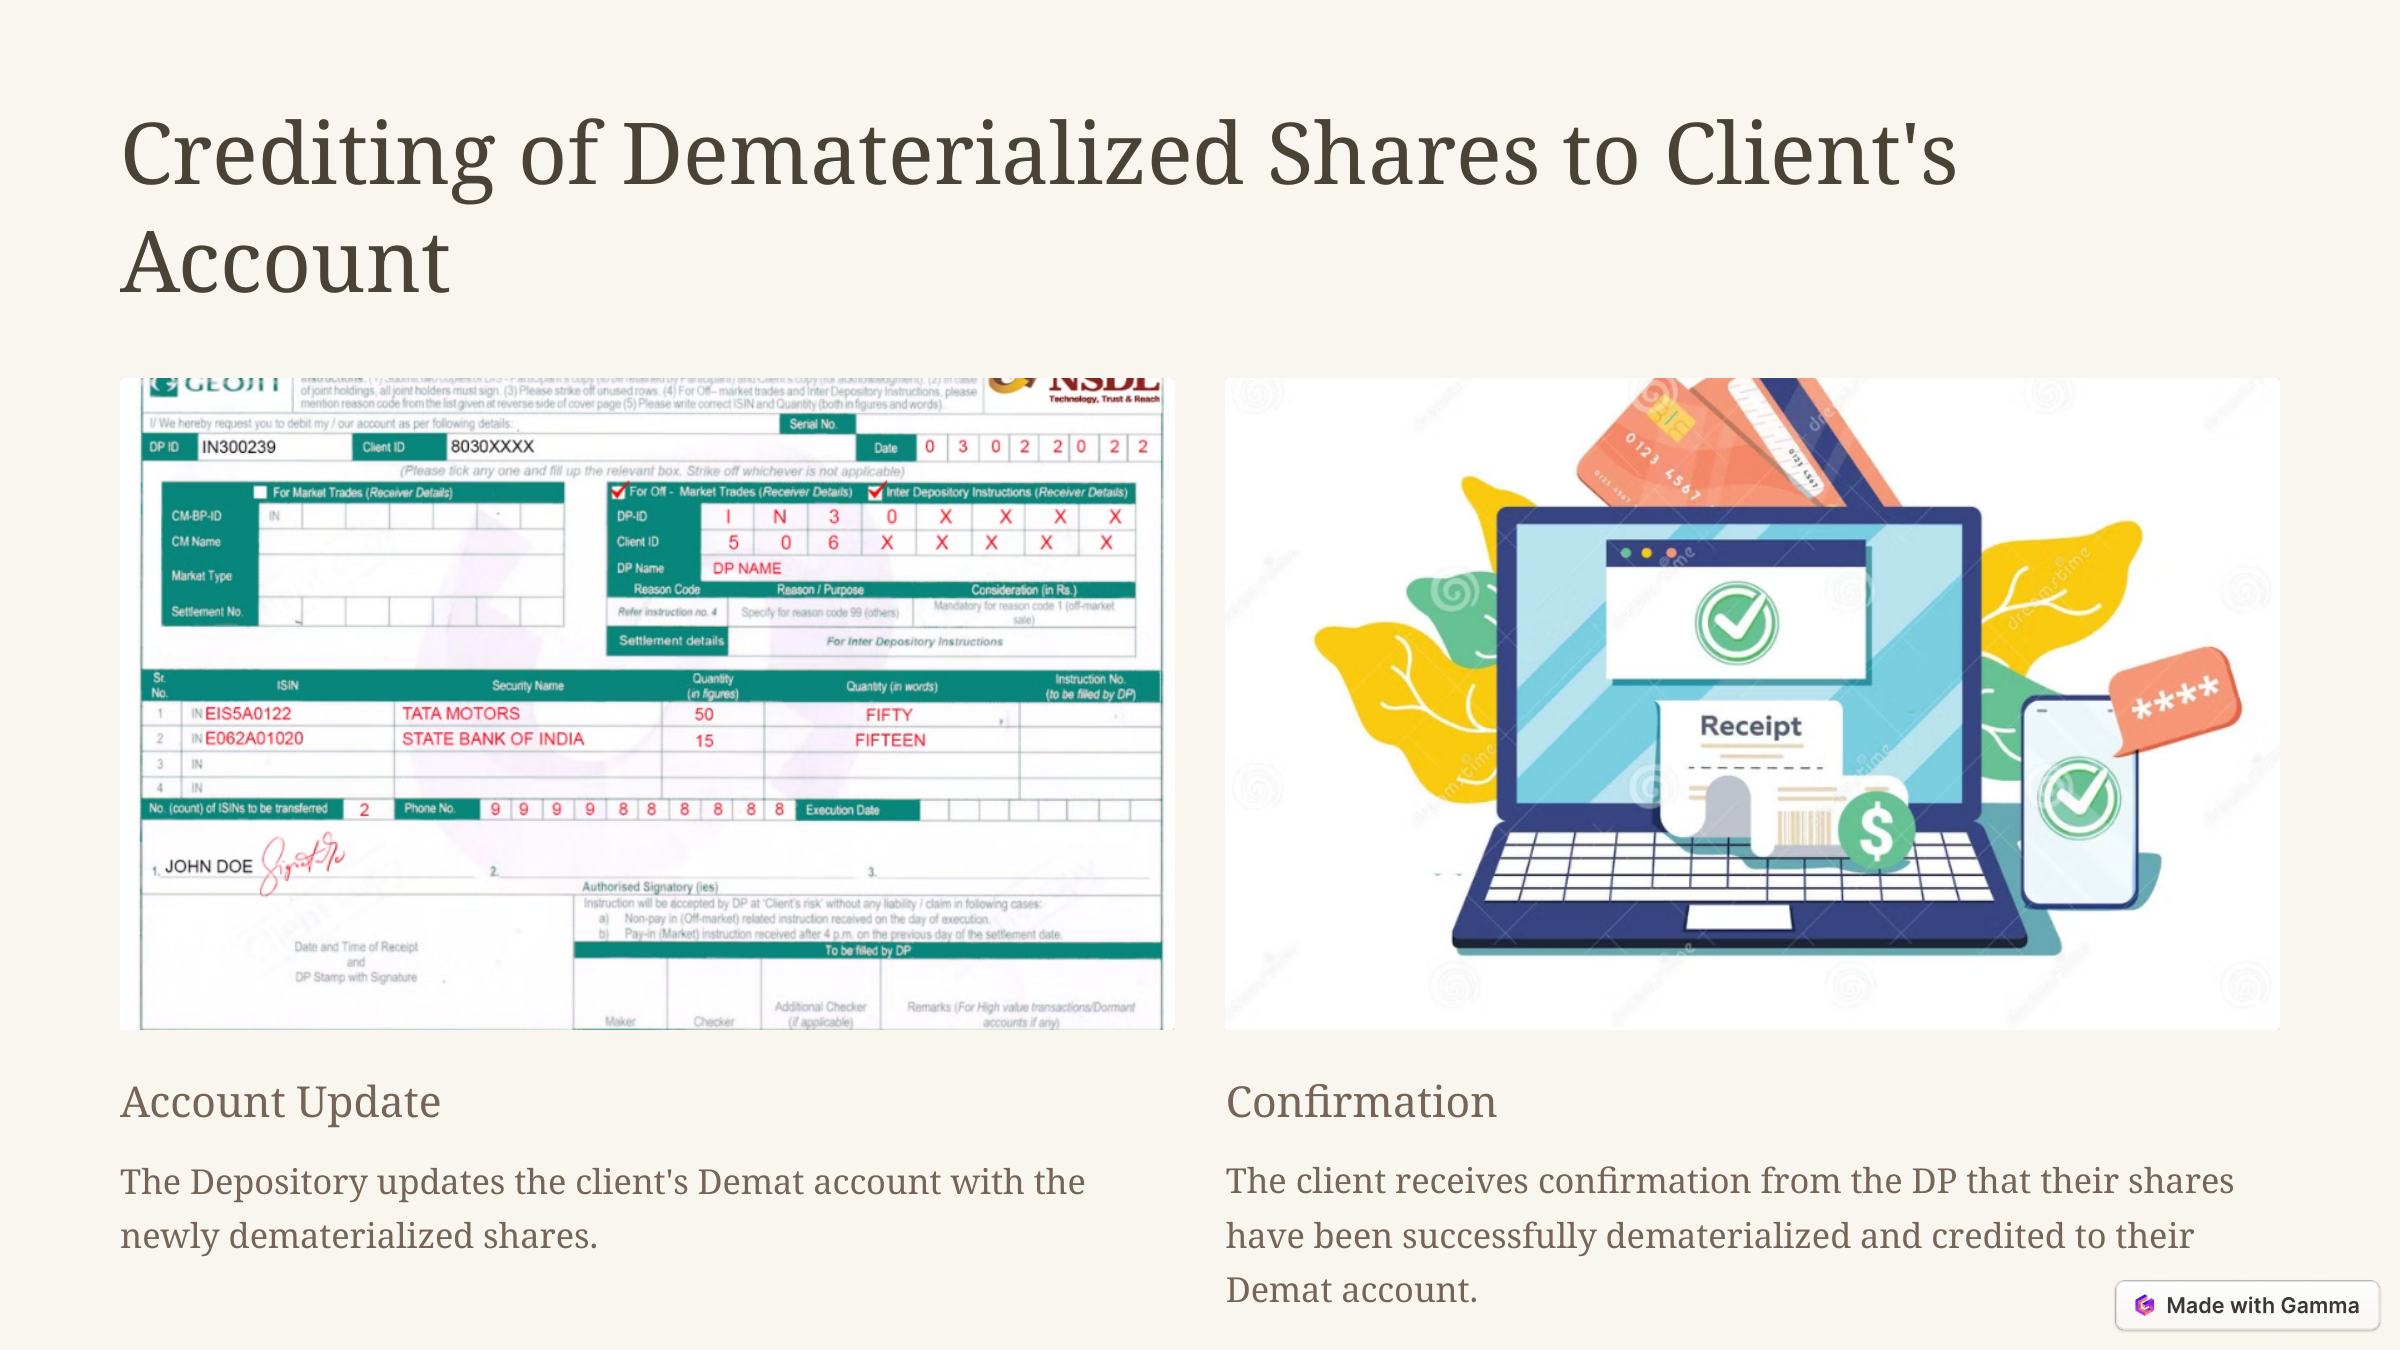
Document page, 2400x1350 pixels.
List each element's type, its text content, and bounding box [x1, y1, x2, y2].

text_box The Depository updates the client's Demat account with the newly dematerialized shares. [120, 1146, 1175, 1257]
picture [120, 378, 1175, 1030]
text_box Confirmation [1225, 1072, 1656, 1127]
text_box Account Update [120, 1072, 550, 1127]
text_box Crediting of Dematerialized Shares to Client's Account [120, 94, 2280, 310]
picture [1225, 378, 2280, 1030]
picture [2106, 1271, 2389, 1339]
text_box The client receives confirmation from the DP that their shares have been successfully dematerialized and credited to their Demat account. [1225, 1146, 2280, 1312]
